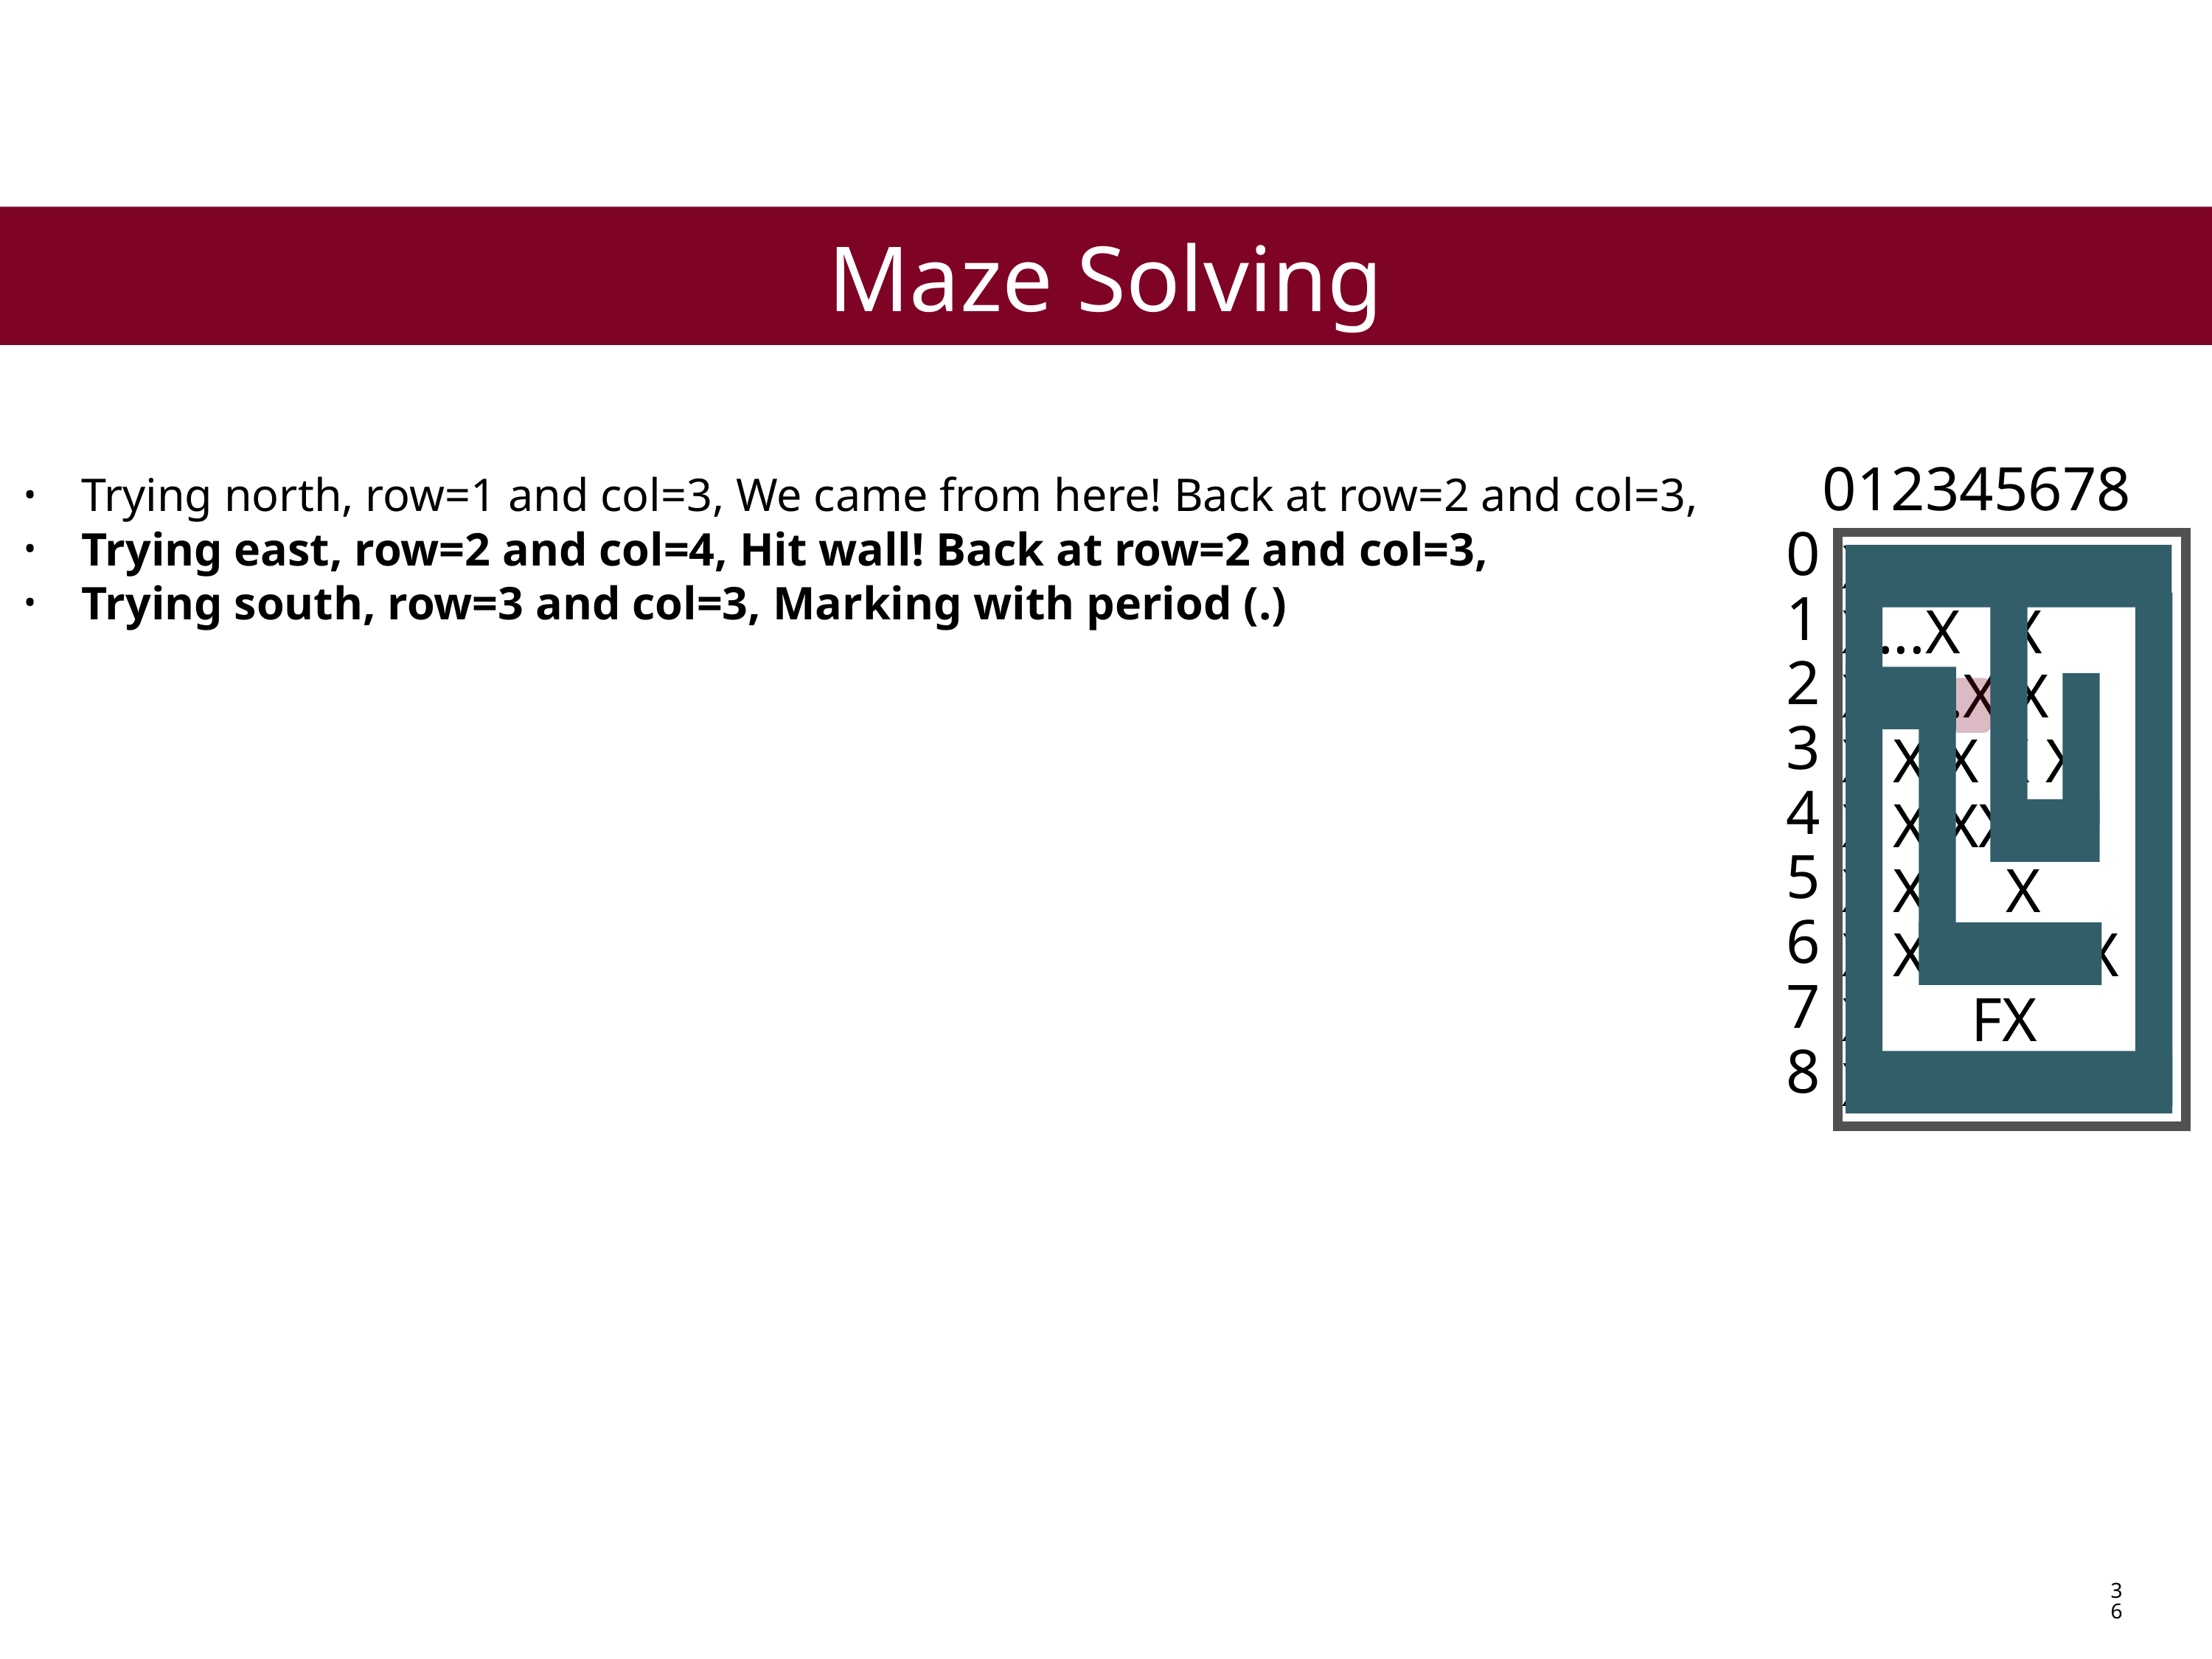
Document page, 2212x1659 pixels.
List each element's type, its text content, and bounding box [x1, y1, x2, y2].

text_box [0, 206, 2212, 346]
slide_number 36 [2104, 1571, 2140, 1610]
text_box Trying north, row=1 and col=3, We came from here! Back at row=2 and col=3, Trying east, row=2 and col=4, Hit wall! Back at row=2 and col=3, Trying south, row=3 and col=3, Marking with period (.) [18, 462, 1778, 1334]
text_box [1845, 544, 2173, 1114]
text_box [1781, 454, 2212, 1130]
